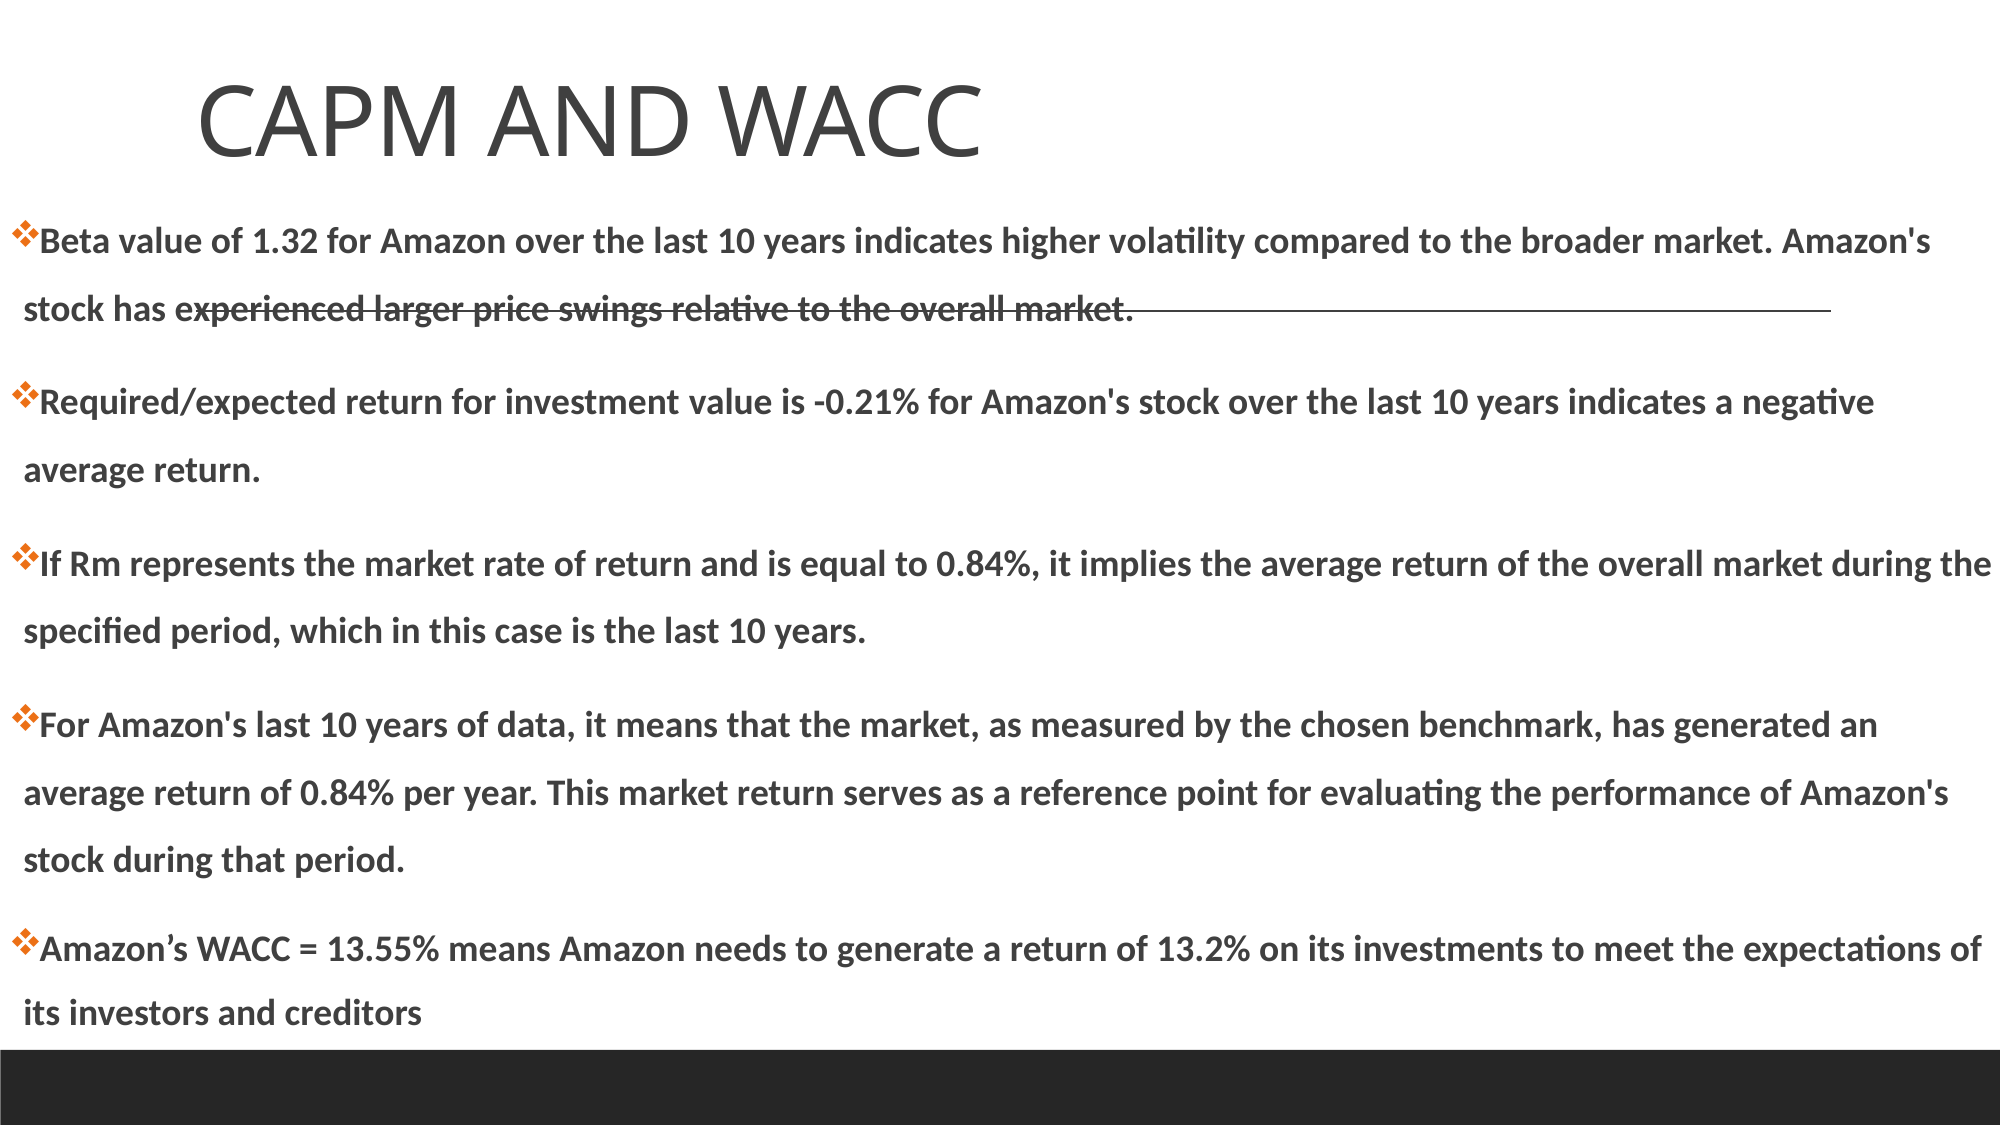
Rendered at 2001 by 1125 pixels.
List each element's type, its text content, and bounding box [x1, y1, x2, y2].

title CAPM AND WACC [180, 47, 1830, 185]
list Beta value of 1.32 for Amazon over the last 10 years indicates higher volatility compared to the broader market. Amazon's stock has experienced larger price swings relative to the overall market. Required/expected return for investment value is -0.21% for Amazon's stock over the last 10 years indicates a negative average return. If Rm represents the market rate of return and is equal to 0.84%, it implies the average return of the overall market during the specified period, which in this case is the last 10 years. For Amazon's last 10 years of data, it means that the market, as measured by the chosen benchmark, has generated an average return of 0.84% per year. This market return serves as a reference point for evaluating the performance of Amazon's stock during that period. Amazon’s WACC = 13.55% means Amazon needs to generate a return of 13.2% on its investments to meet the expectations of its investors and creditors [8, 186, 2000, 1044]
